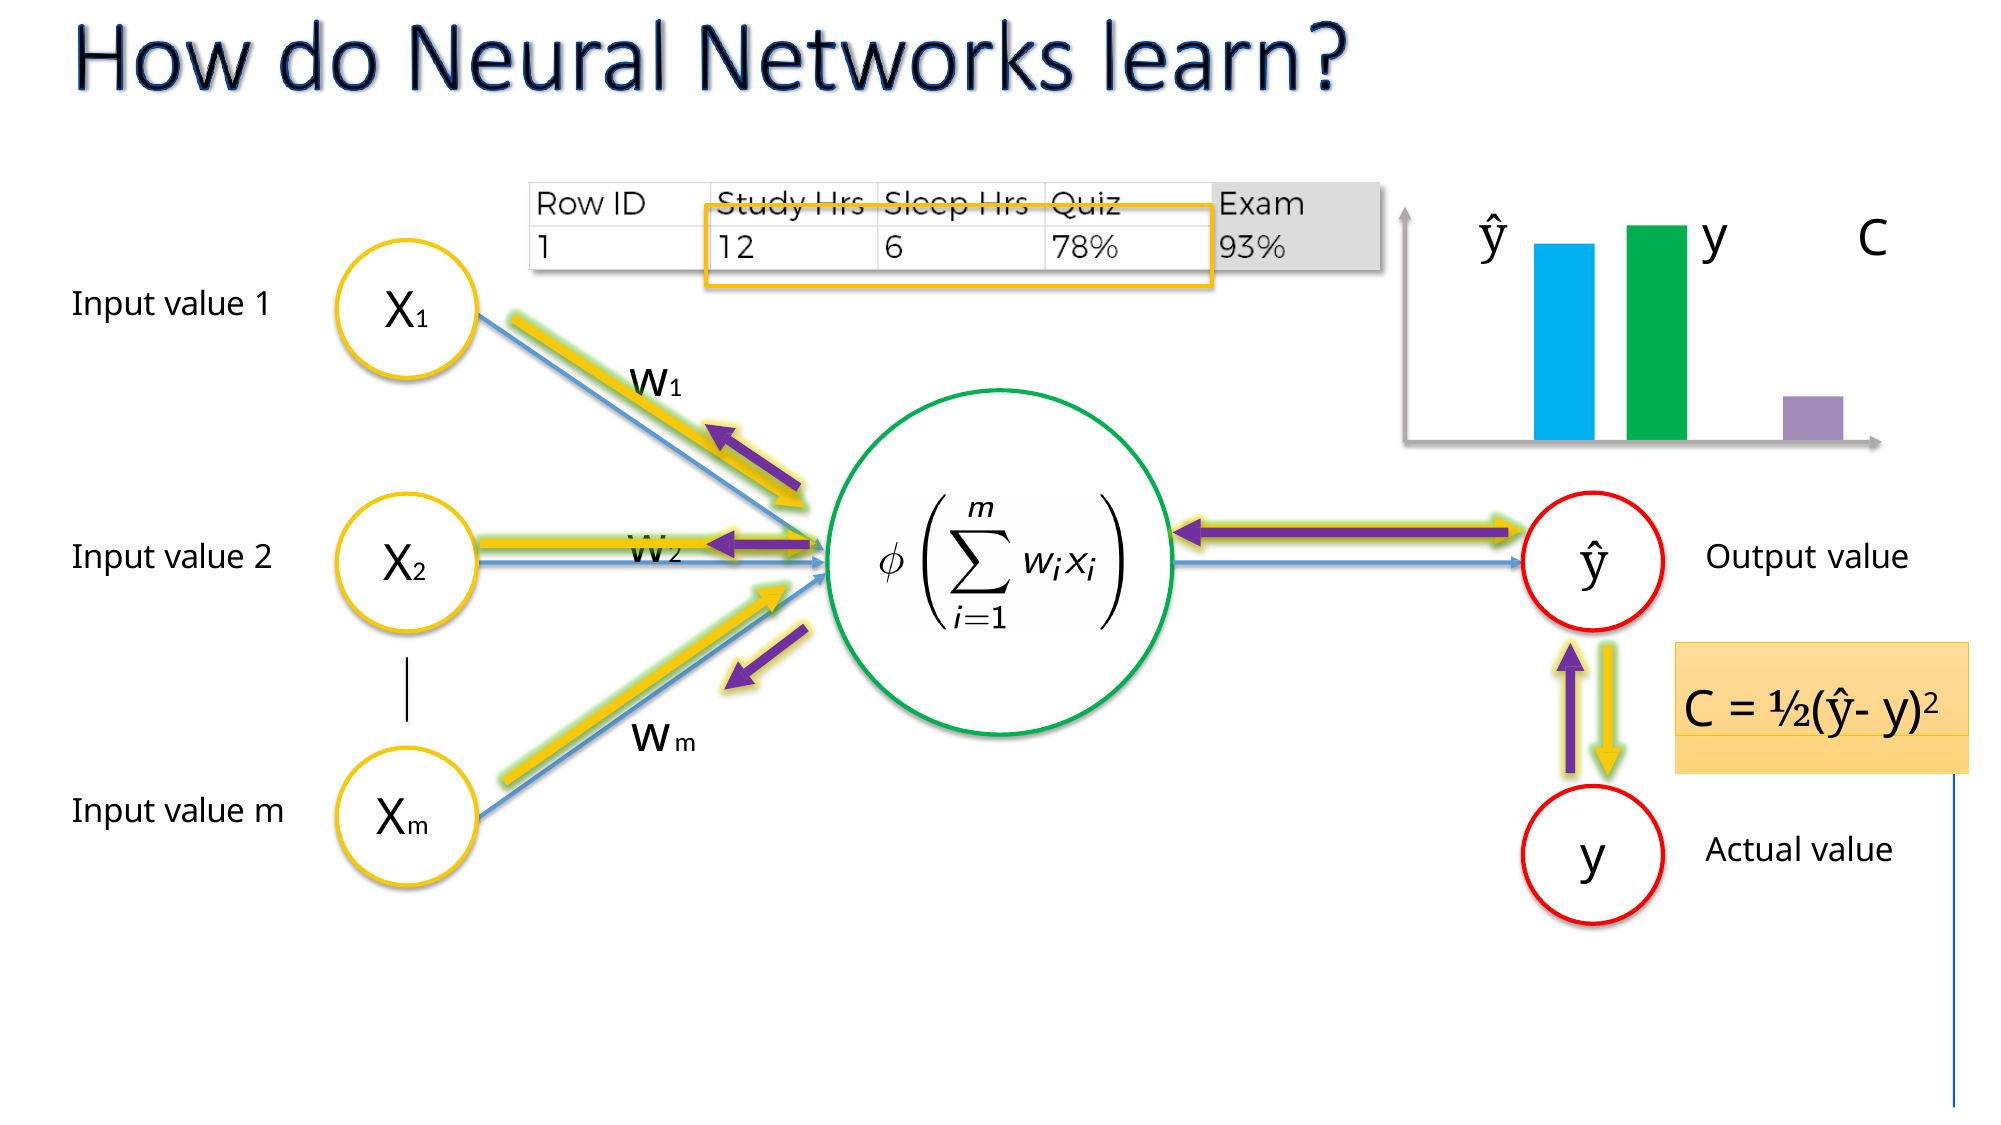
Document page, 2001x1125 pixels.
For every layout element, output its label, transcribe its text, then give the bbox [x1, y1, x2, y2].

text_box Input value m [69, 787, 306, 830]
picture [1675, 642, 1969, 774]
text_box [328, 488, 462, 644]
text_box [328, 234, 1956, 1108]
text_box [524, 178, 1902, 465]
text_box Input value 2 [69, 533, 289, 576]
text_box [462, 300, 1672, 825]
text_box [1514, 780, 1672, 936]
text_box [74, 15, 1353, 97]
text_box Input value 1 [69, 280, 281, 323]
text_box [328, 742, 486, 898]
